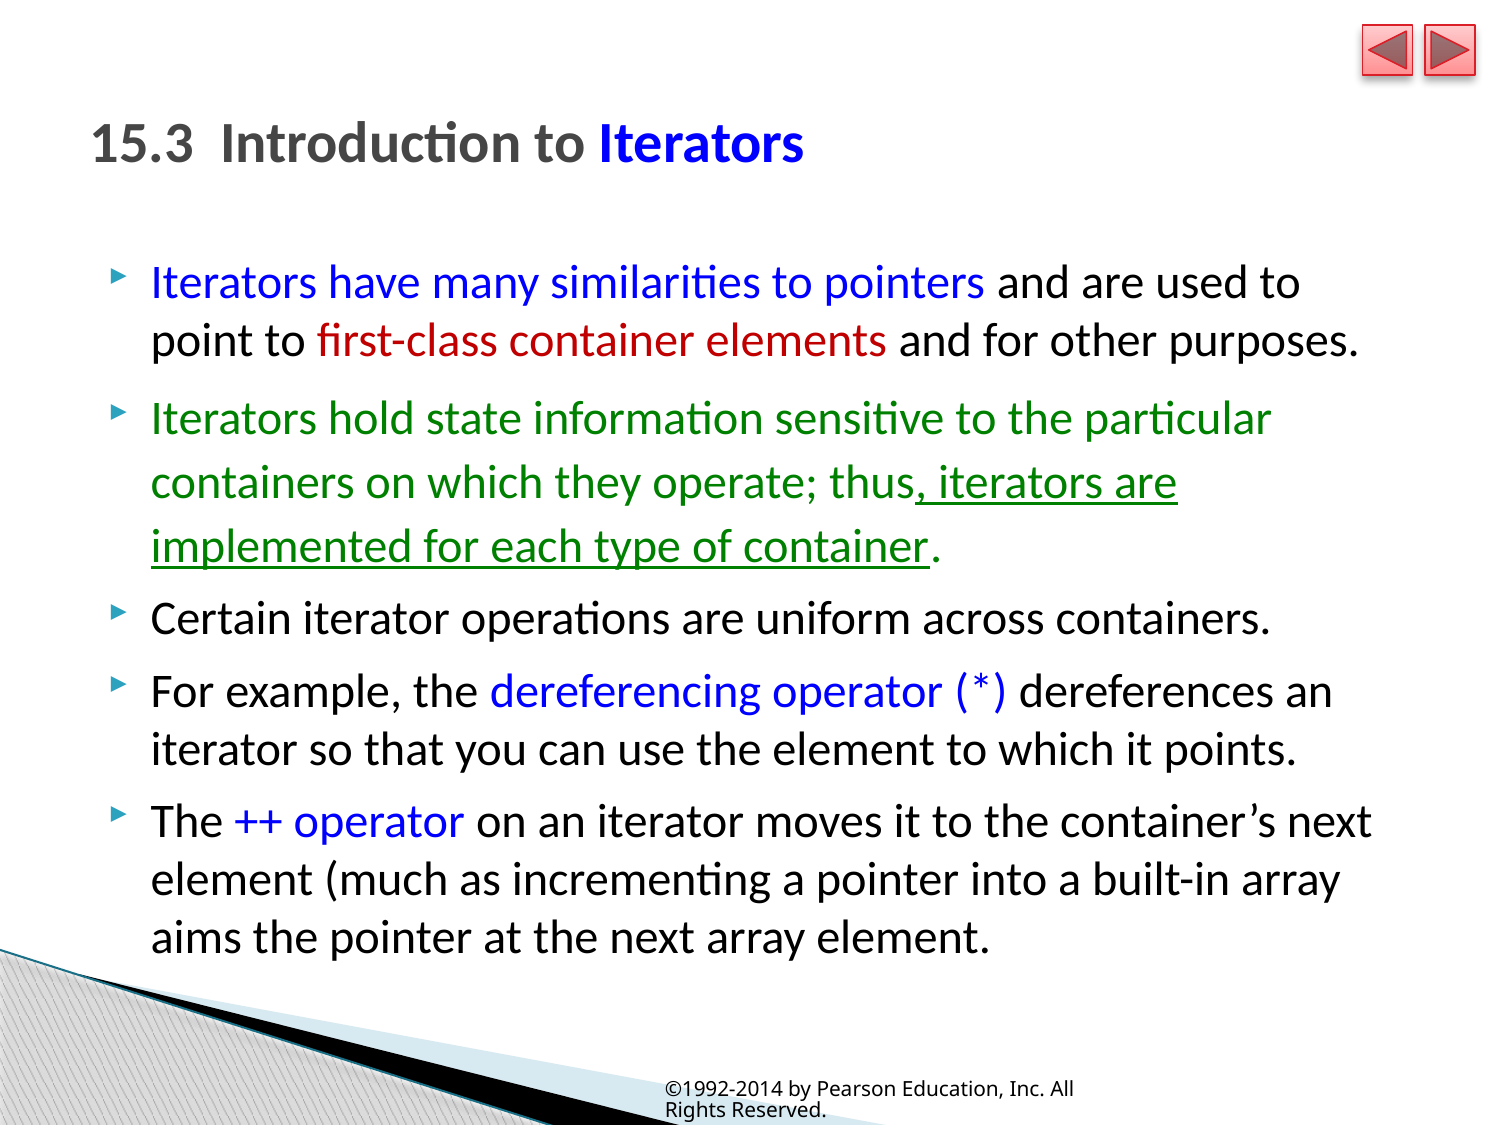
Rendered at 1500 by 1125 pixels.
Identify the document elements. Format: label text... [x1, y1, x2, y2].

list Iterators have many similarities to pointers and are used to point to first-class container elements and for other purposes. Iterators hold state information sensitive to the particular containers on which they operate; thus, iterators are implemented for each type of container. Certain iterator operations are uniform across containers. For example, the dereferencing operator (*) dereferences an iterator so that you can use the element to which it points. The ++ operator on an iterator moves it to the container’s next element (much as incrementing a pointer into a built-in array aims the pointer at the next array element. [75, 242, 1425, 986]
title 15.3 Introduction to Iterators [75, 45, 1425, 233]
footer ©1992-2014 by Pearson Education, Inc. All Rights Reserved. [650, 1051, 1105, 1112]
